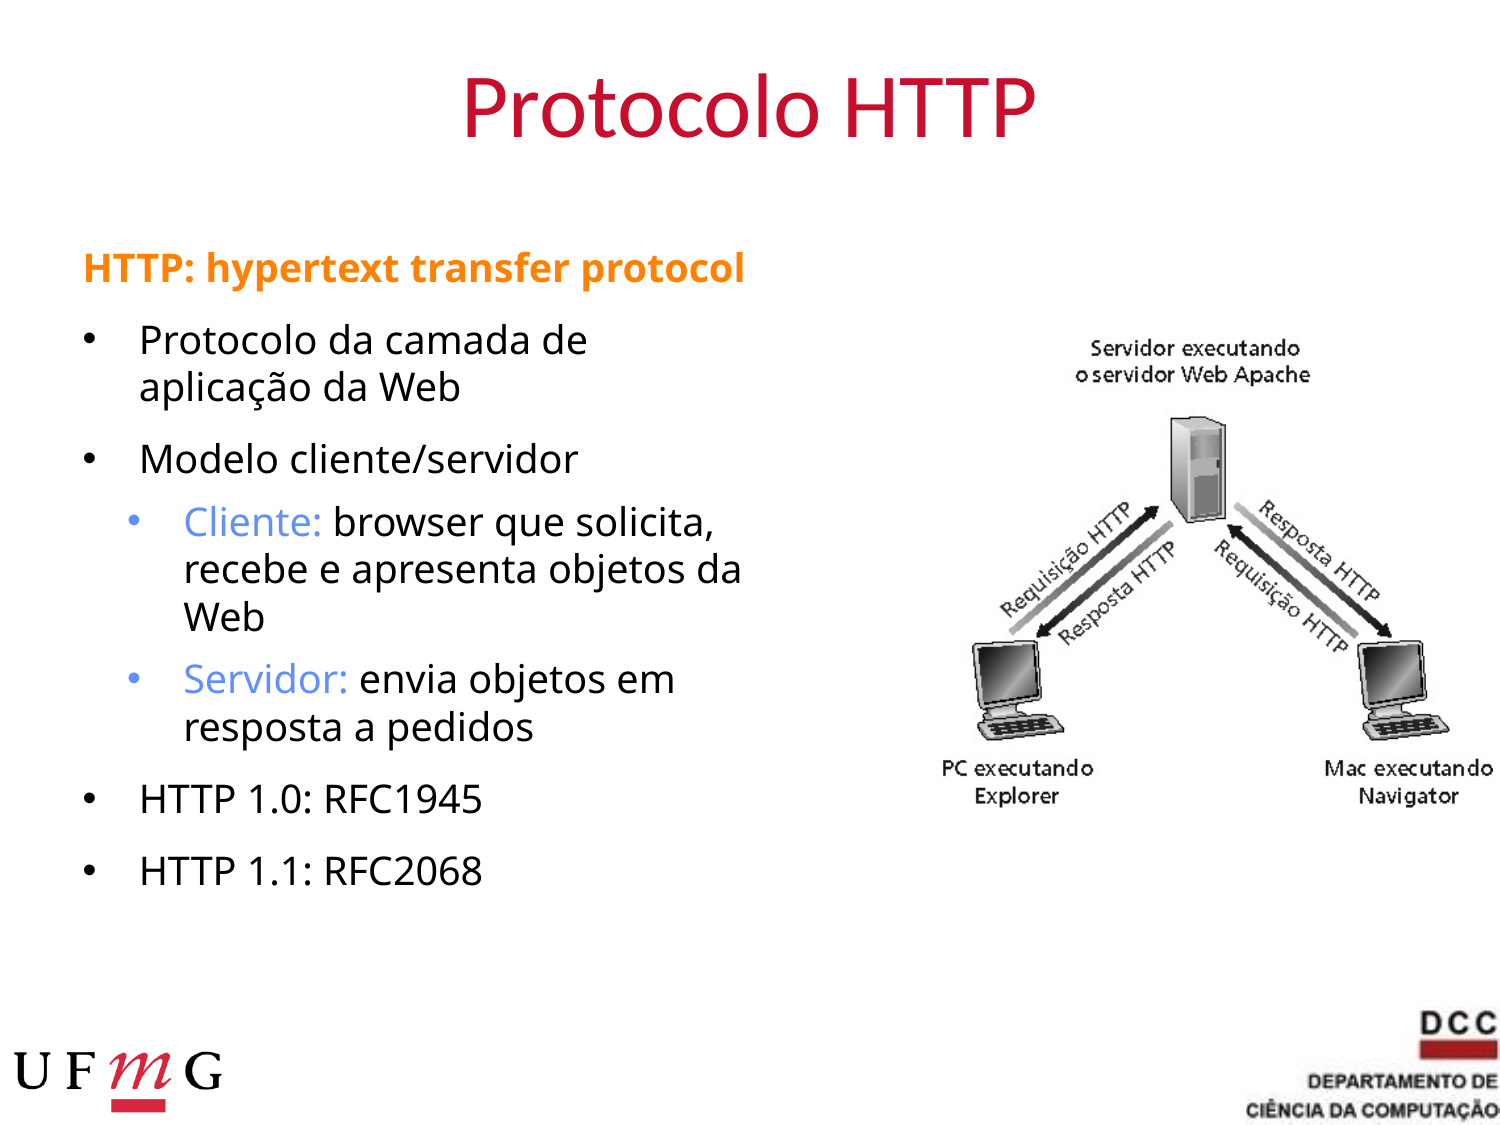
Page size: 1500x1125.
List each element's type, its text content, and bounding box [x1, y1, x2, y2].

picture [1246, 1007, 1500, 1125]
title Protocolo HTTP [75, 7, 1425, 195]
text_box HTTP: hypertext transfer protocol Protocolo da camada de aplicação da Web Modelo cliente/servidor Cliente: browser que solicita, recebe e apresenta objetos da Web Servidor: envia objetos em resposta a pedidos HTTP 1.0: RFC1945 HTTP 1.1: RFC2068 [67, 234, 768, 934]
picture [942, 335, 1493, 809]
picture [5, 1034, 231, 1123]
